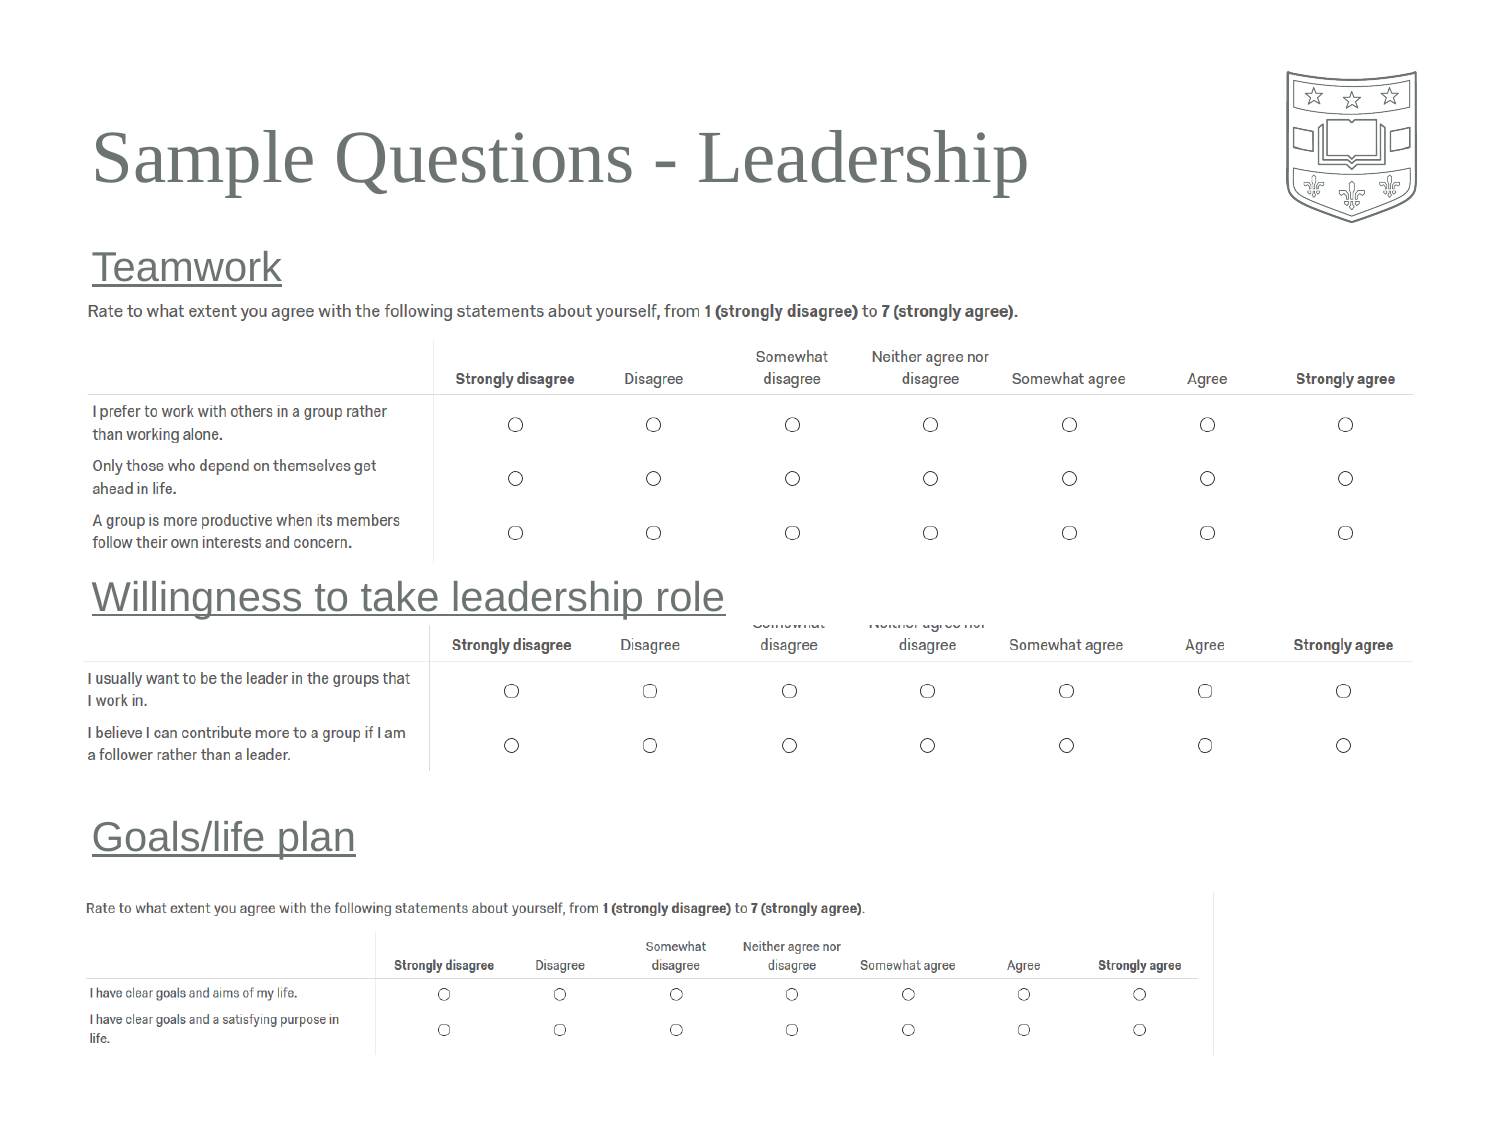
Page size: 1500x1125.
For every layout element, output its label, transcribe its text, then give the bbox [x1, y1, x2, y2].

text_box Teamwork [76, 232, 443, 285]
picture [1286, 71, 1417, 223]
picture [76, 625, 1413, 772]
picture [76, 892, 1214, 1056]
text_box Willingness to take leadership role [76, 571, 792, 624]
picture [76, 285, 1413, 563]
text_box Goals/life plan [76, 802, 443, 876]
title Sample Questions - Leadership [76, 71, 1264, 233]
